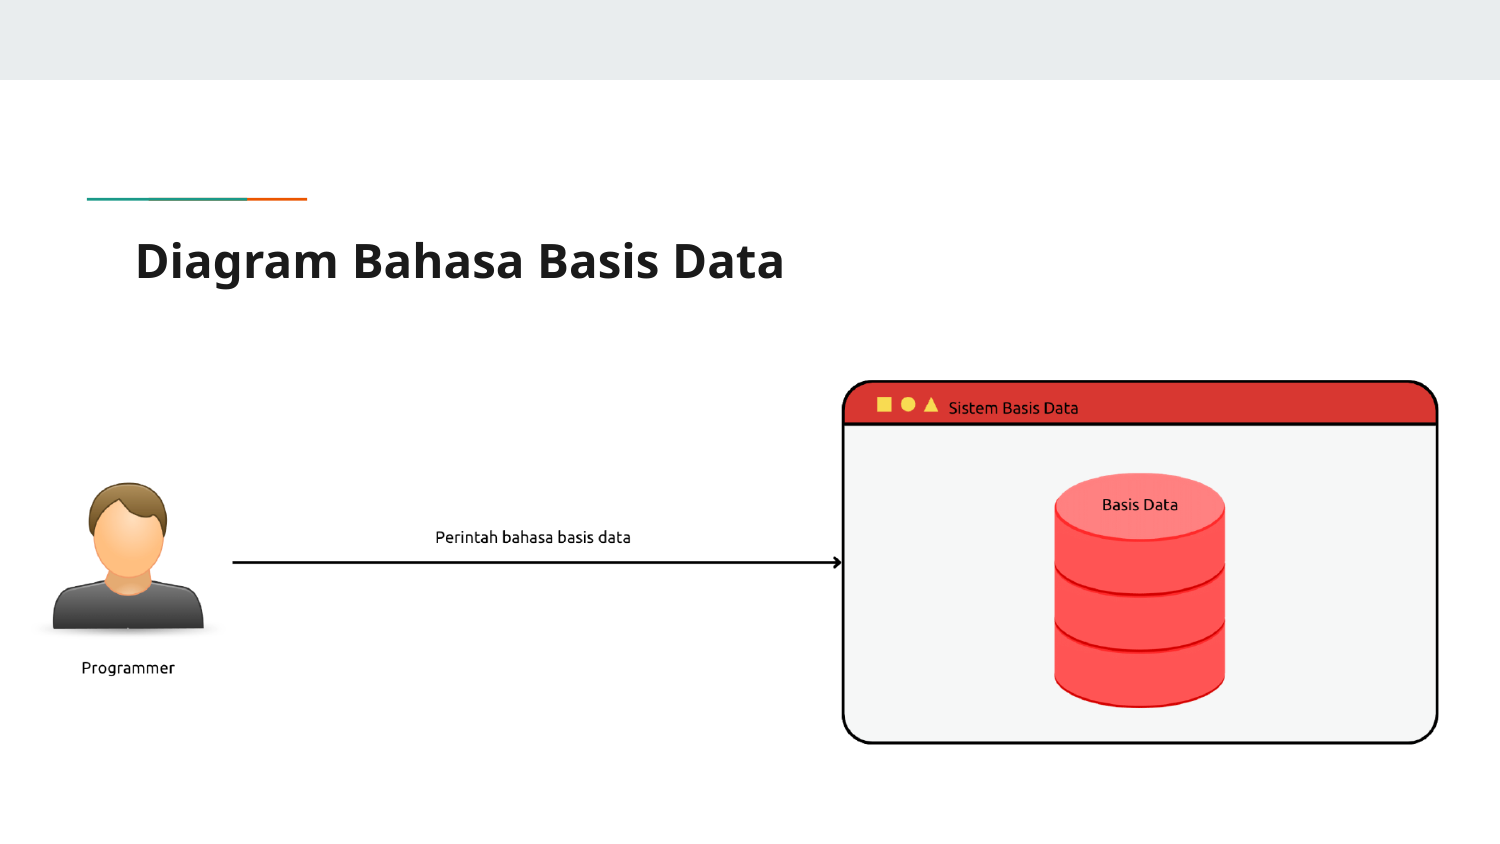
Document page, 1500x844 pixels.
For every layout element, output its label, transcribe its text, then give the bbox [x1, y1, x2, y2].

title Diagram Bahasa Basis Data [119, 216, 1381, 305]
picture [24, 328, 1476, 798]
